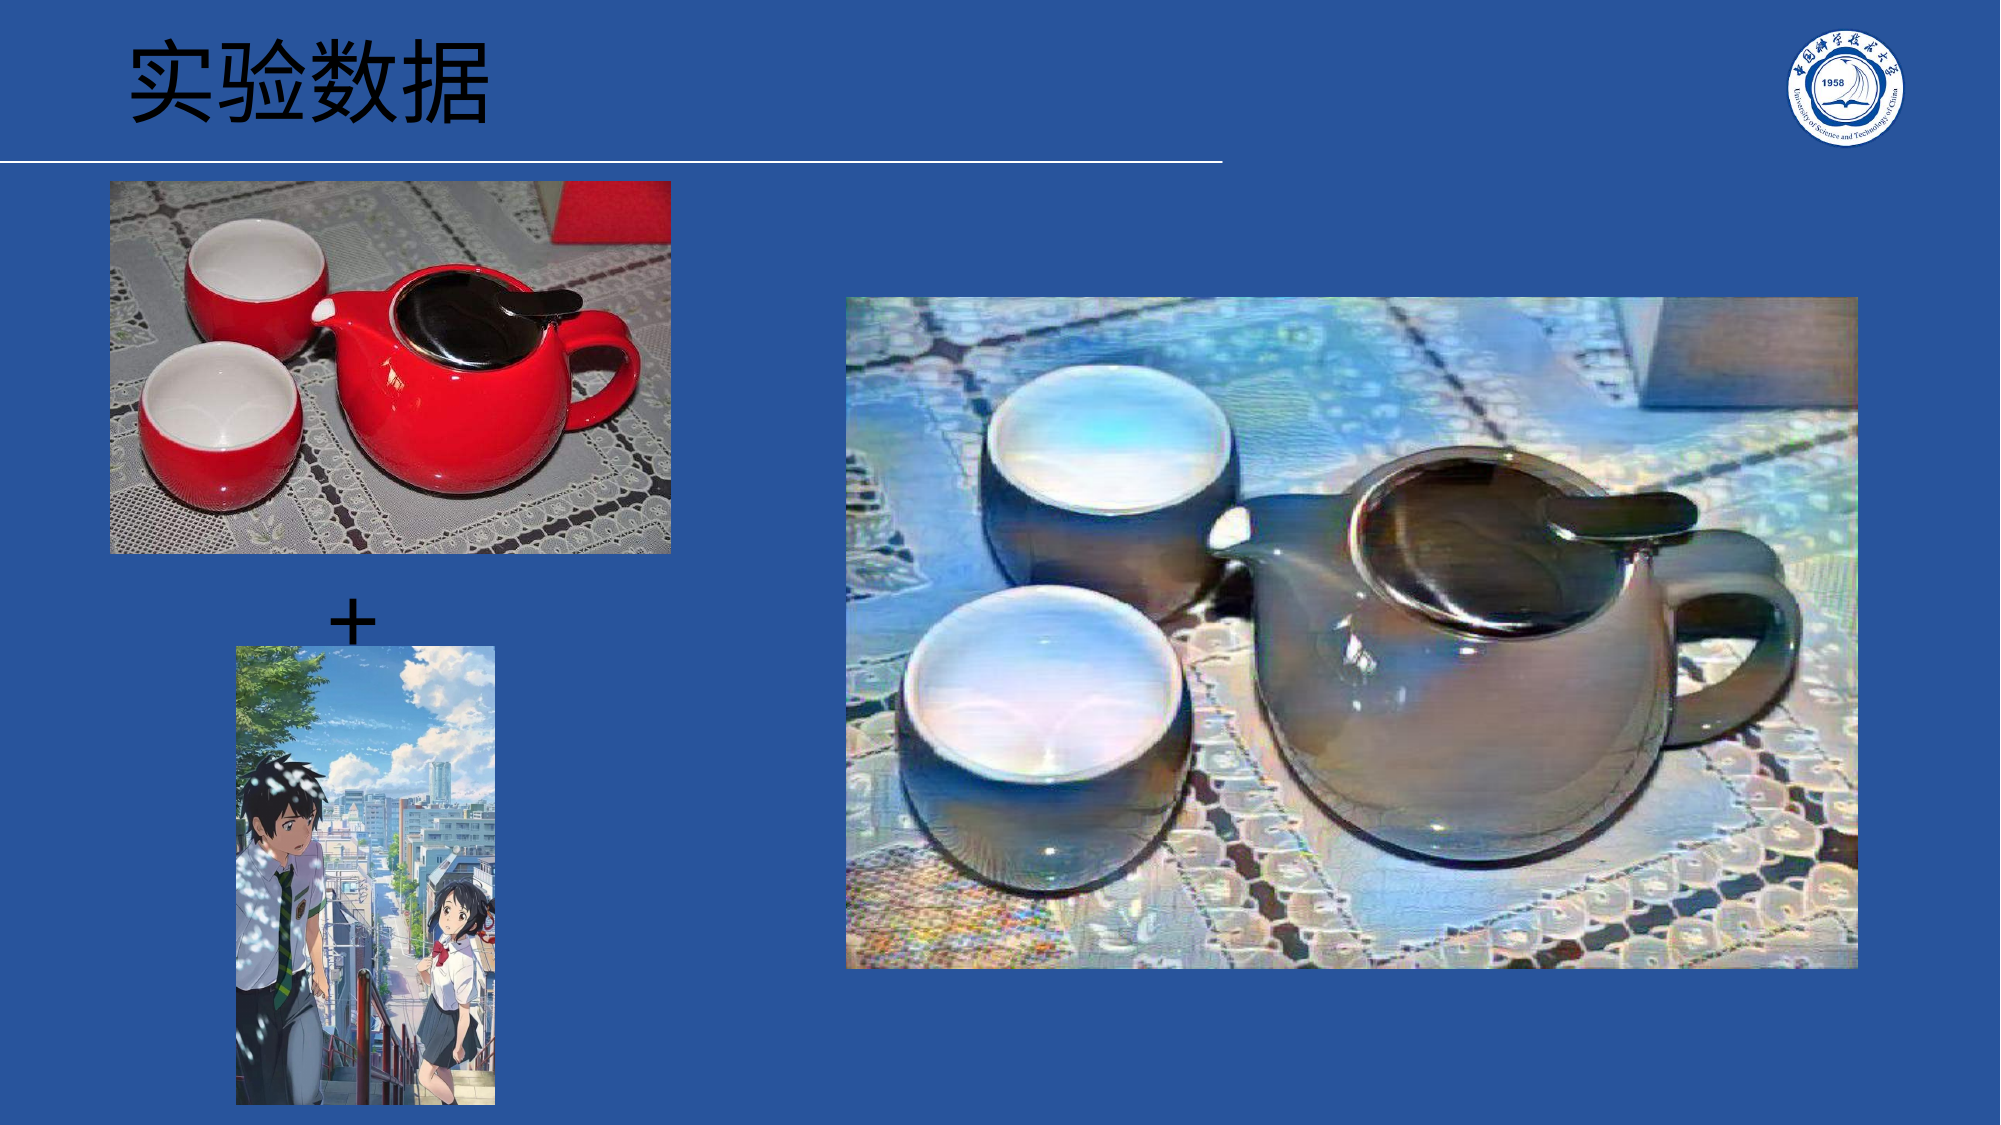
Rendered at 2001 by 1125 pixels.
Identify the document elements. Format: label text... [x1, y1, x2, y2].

title 实验数据 [110, 23, 1907, 150]
picture [109, 181, 671, 554]
picture [236, 646, 495, 1105]
picture [846, 297, 1858, 969]
text_box + [316, 554, 391, 646]
